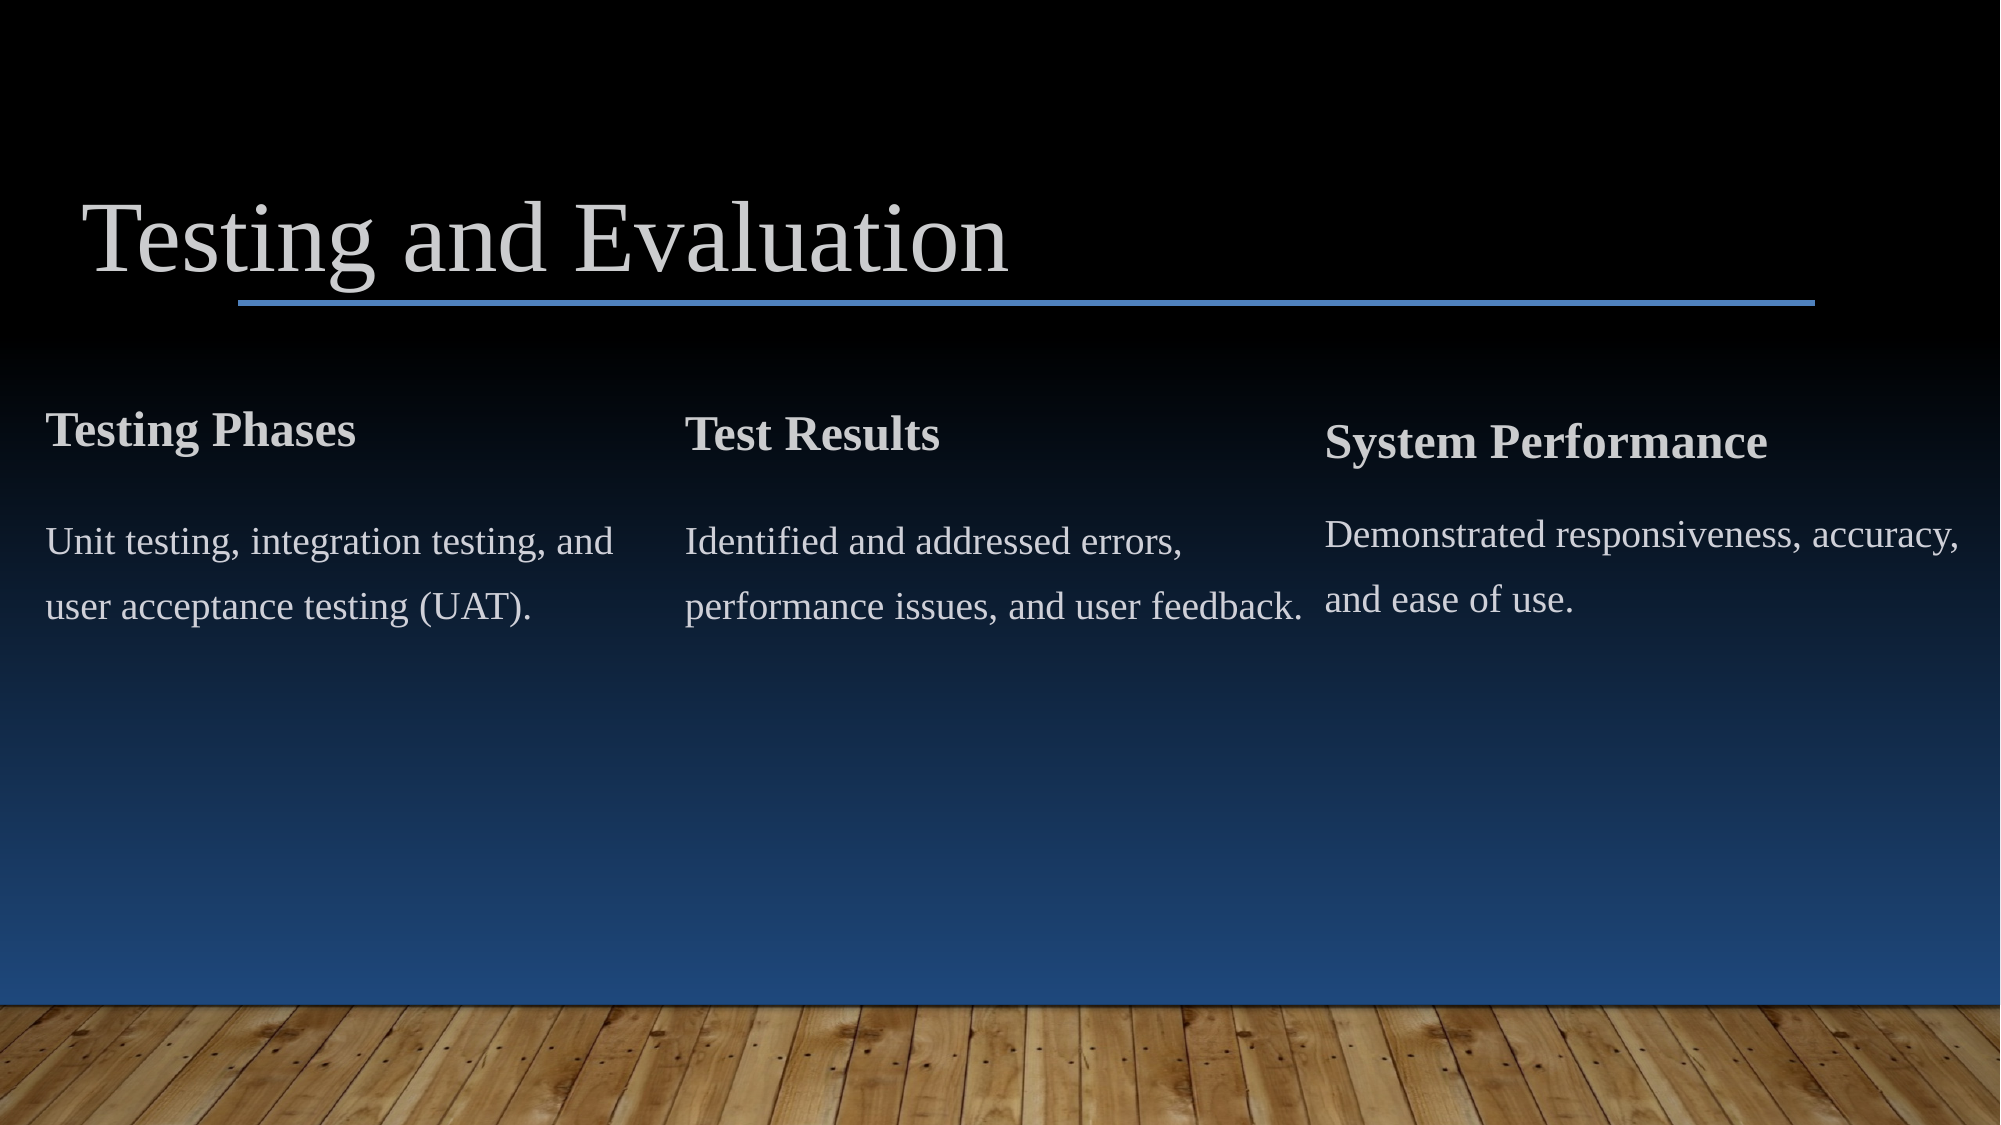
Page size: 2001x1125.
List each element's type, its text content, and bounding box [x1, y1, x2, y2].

text_box Testing Phases [45, 394, 552, 458]
text_box Testing and Evaluation [81, 165, 1156, 292]
text_box Test Results [685, 397, 1192, 461]
text_box Identified and addressed errors, performance issues, and user feedback. [684, 498, 1325, 693]
text_box Unit testing, integration testing, and user acceptance testing (UAT). [45, 498, 684, 693]
picture [0, 1005, 2000, 1125]
text_box System Performance [1324, 406, 1831, 470]
text_box Demonstrated responsiveness, accuracy, and ease of use. [1324, 490, 1965, 621]
